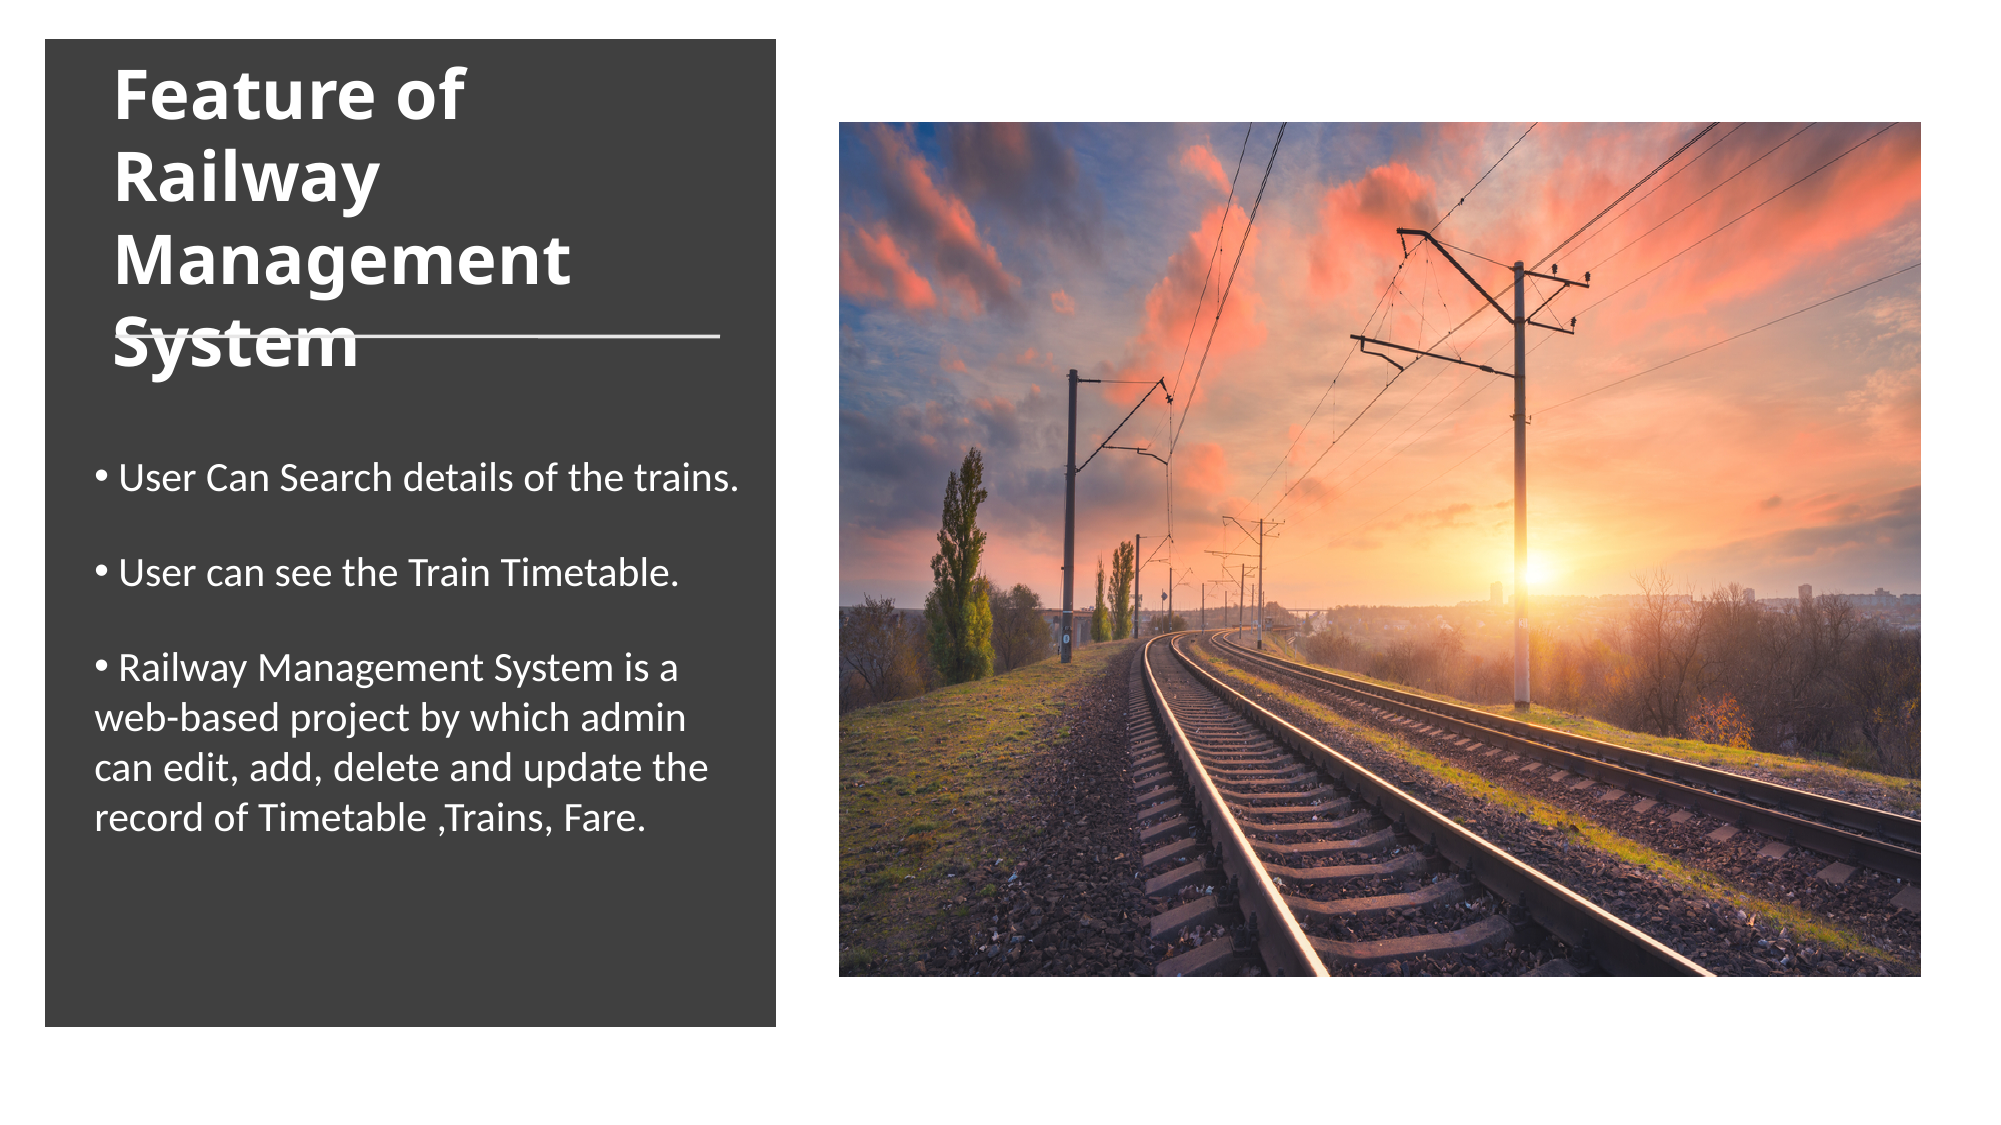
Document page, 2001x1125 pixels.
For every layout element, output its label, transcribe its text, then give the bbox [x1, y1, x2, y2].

text_box Feature of Railway Management System [97, 105, 725, 326]
text_box [55, 49, 767, 1017]
text_box User Can Search details of the trains. User can see the Train Timetable. Railway Management System is a web-based project by which admin can edit, add, delete and update the record of Timetable ,Trains, Fare. [79, 368, 767, 967]
picture [838, 122, 1921, 978]
